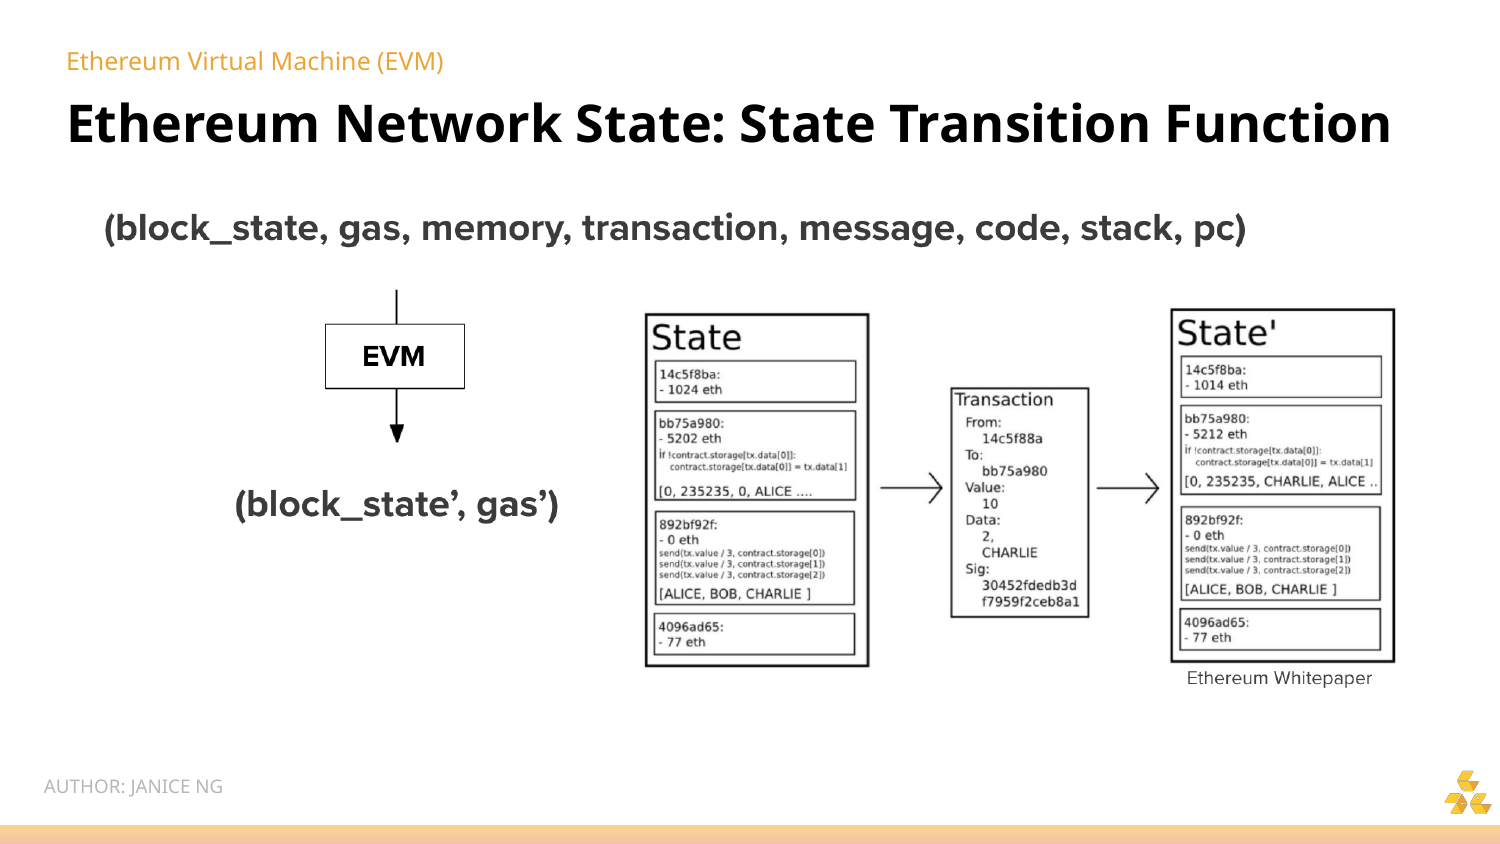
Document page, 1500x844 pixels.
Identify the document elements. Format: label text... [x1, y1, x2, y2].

title Ethereum Virtual Machine (EVM) [51, 30, 1445, 96]
picture [0, 825, 1500, 844]
picture [87, 193, 1409, 700]
text_box AUTHOR: JANICE NG [38, 747, 369, 834]
title Ethereum Network State: State Transition Function [51, 96, 1445, 169]
picture [1444, 769, 1493, 818]
